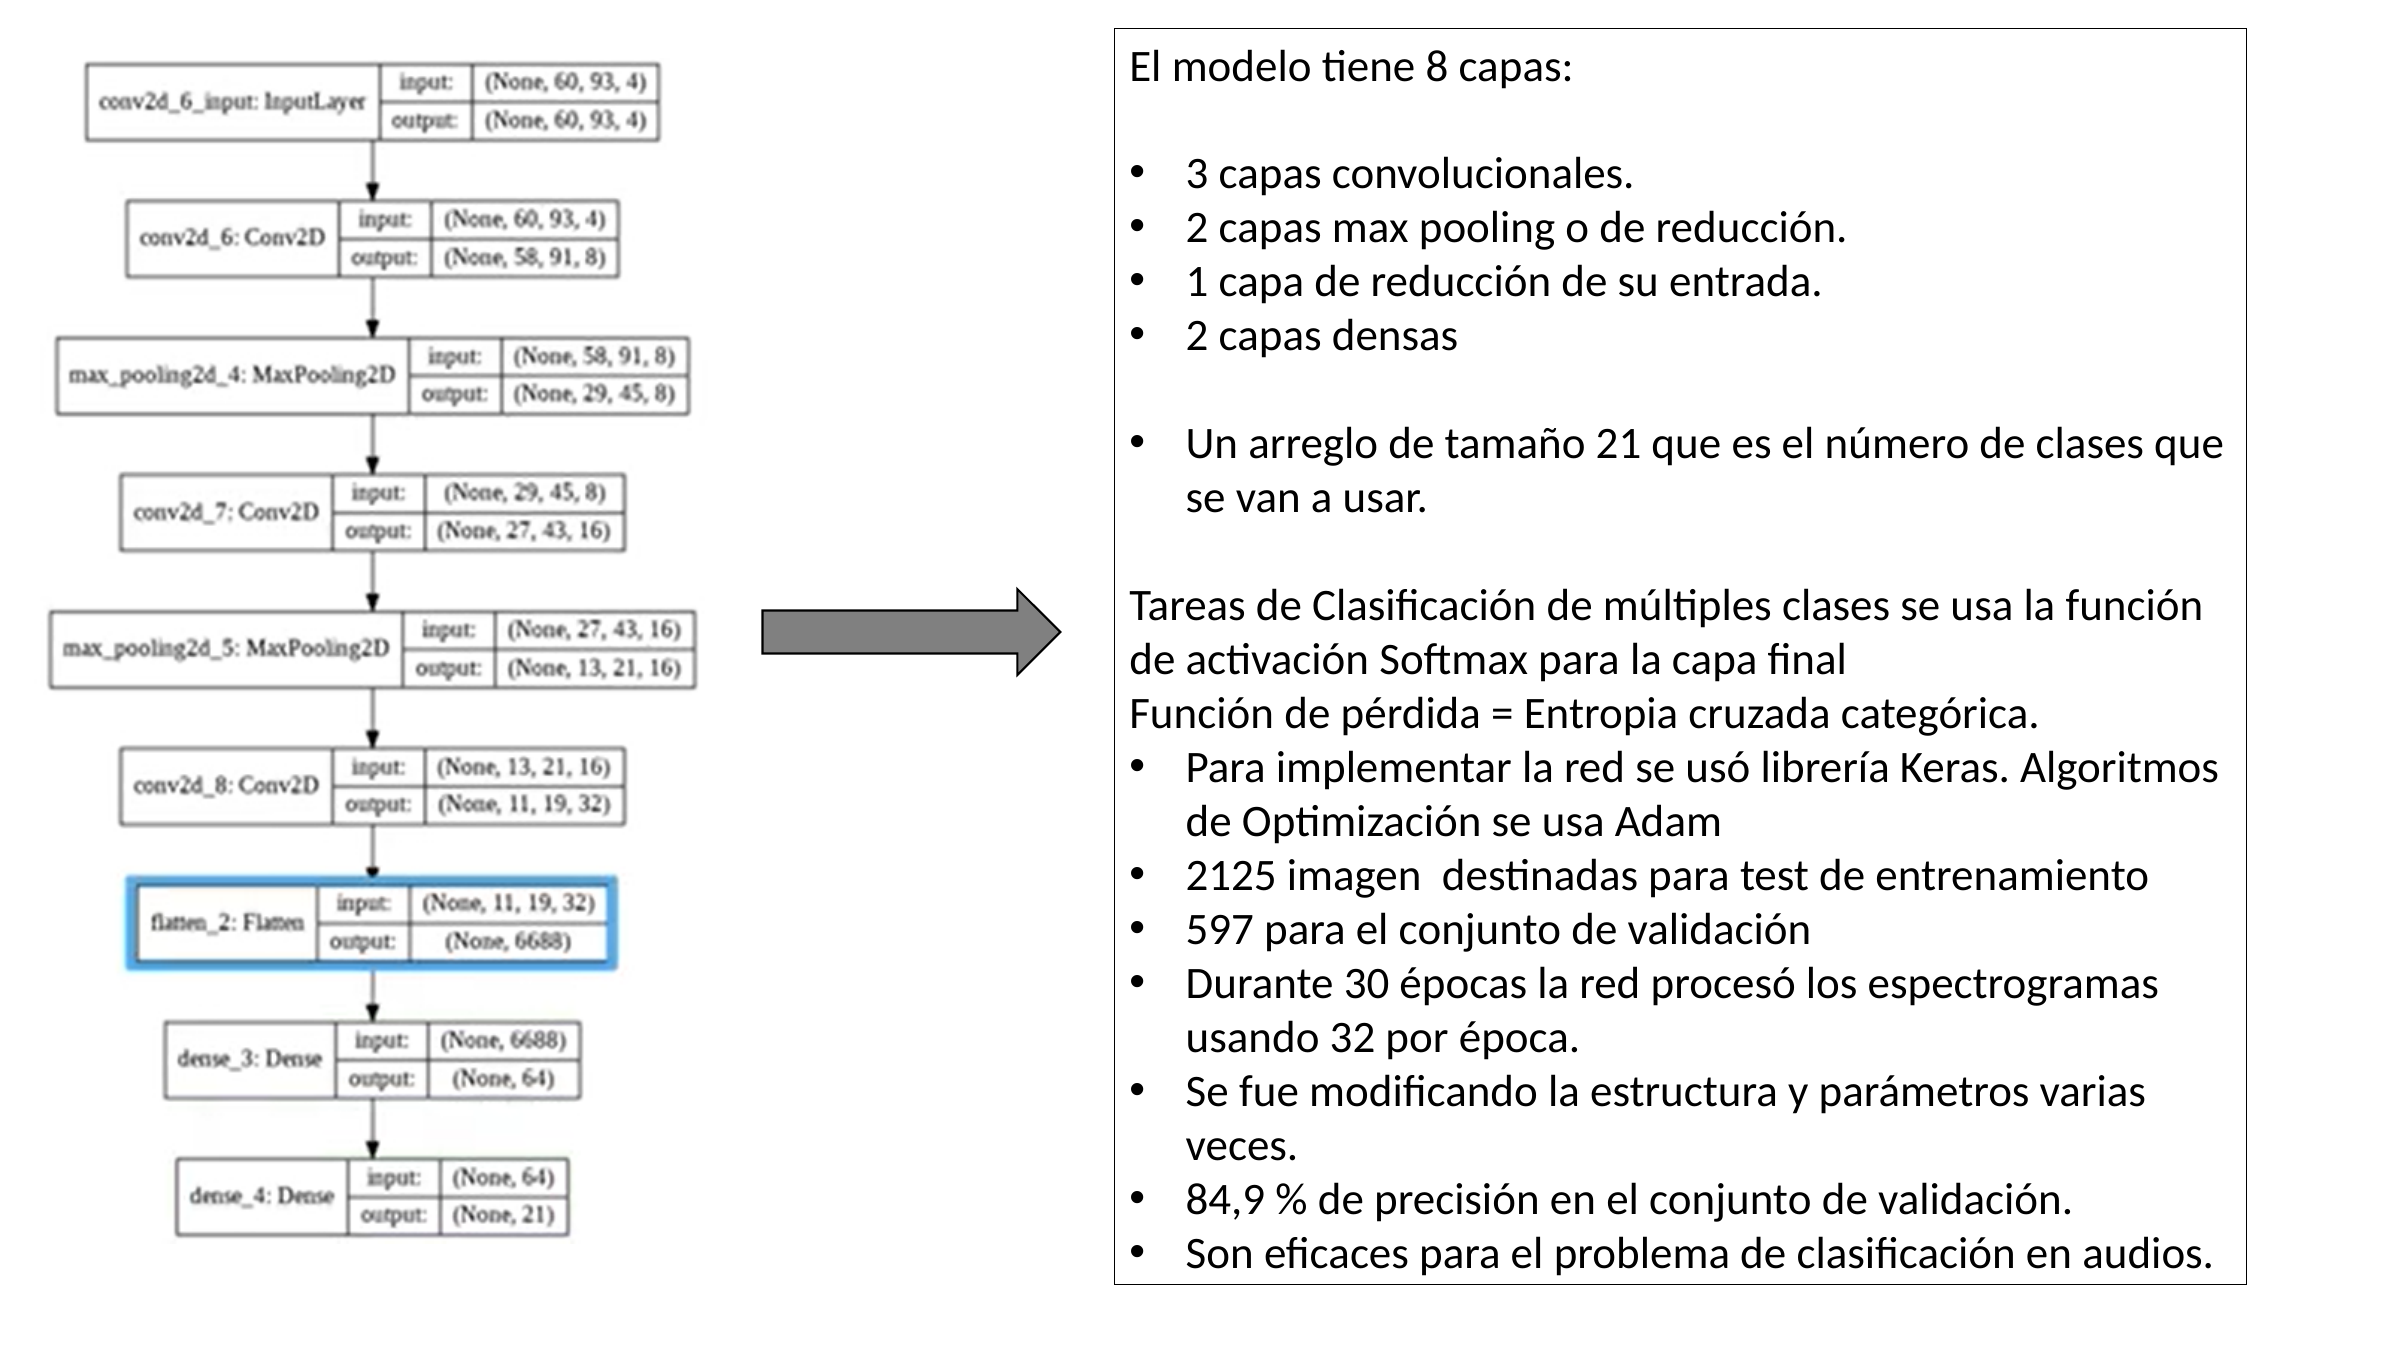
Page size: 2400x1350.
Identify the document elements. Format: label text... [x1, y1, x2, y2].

text_box El modelo tiene 8 capas: 3 capas convolucionales. 2 capas max pooling o de reducción. 1 capa de reducción de su entrada. 2 capas densas Un arreglo de tamaño 21 que es el número de clases que se van a usar. Tareas de Clasificación de múltiples clases se usa la función de activación Softmax para la capa final Función de pérdida = Entropia cruzada categórica. Para implementar la red se usó librería Keras. Algoritmos de Optimización se usa Adam 2125 imagen destinadas para test de entrenamiento 597 para el conjunto de validación Durante 30 épocas la red procesó los espectrogramas usando 32 por época. Se fue modificando la estructura y parámetros varias veces. 84,9 % de precisión en el conjunto de validación. Son eficaces para el problema de clasificación en audios. [1114, 28, 2247, 1285]
text_box [761, 586, 1062, 678]
picture [32, 58, 709, 1244]
